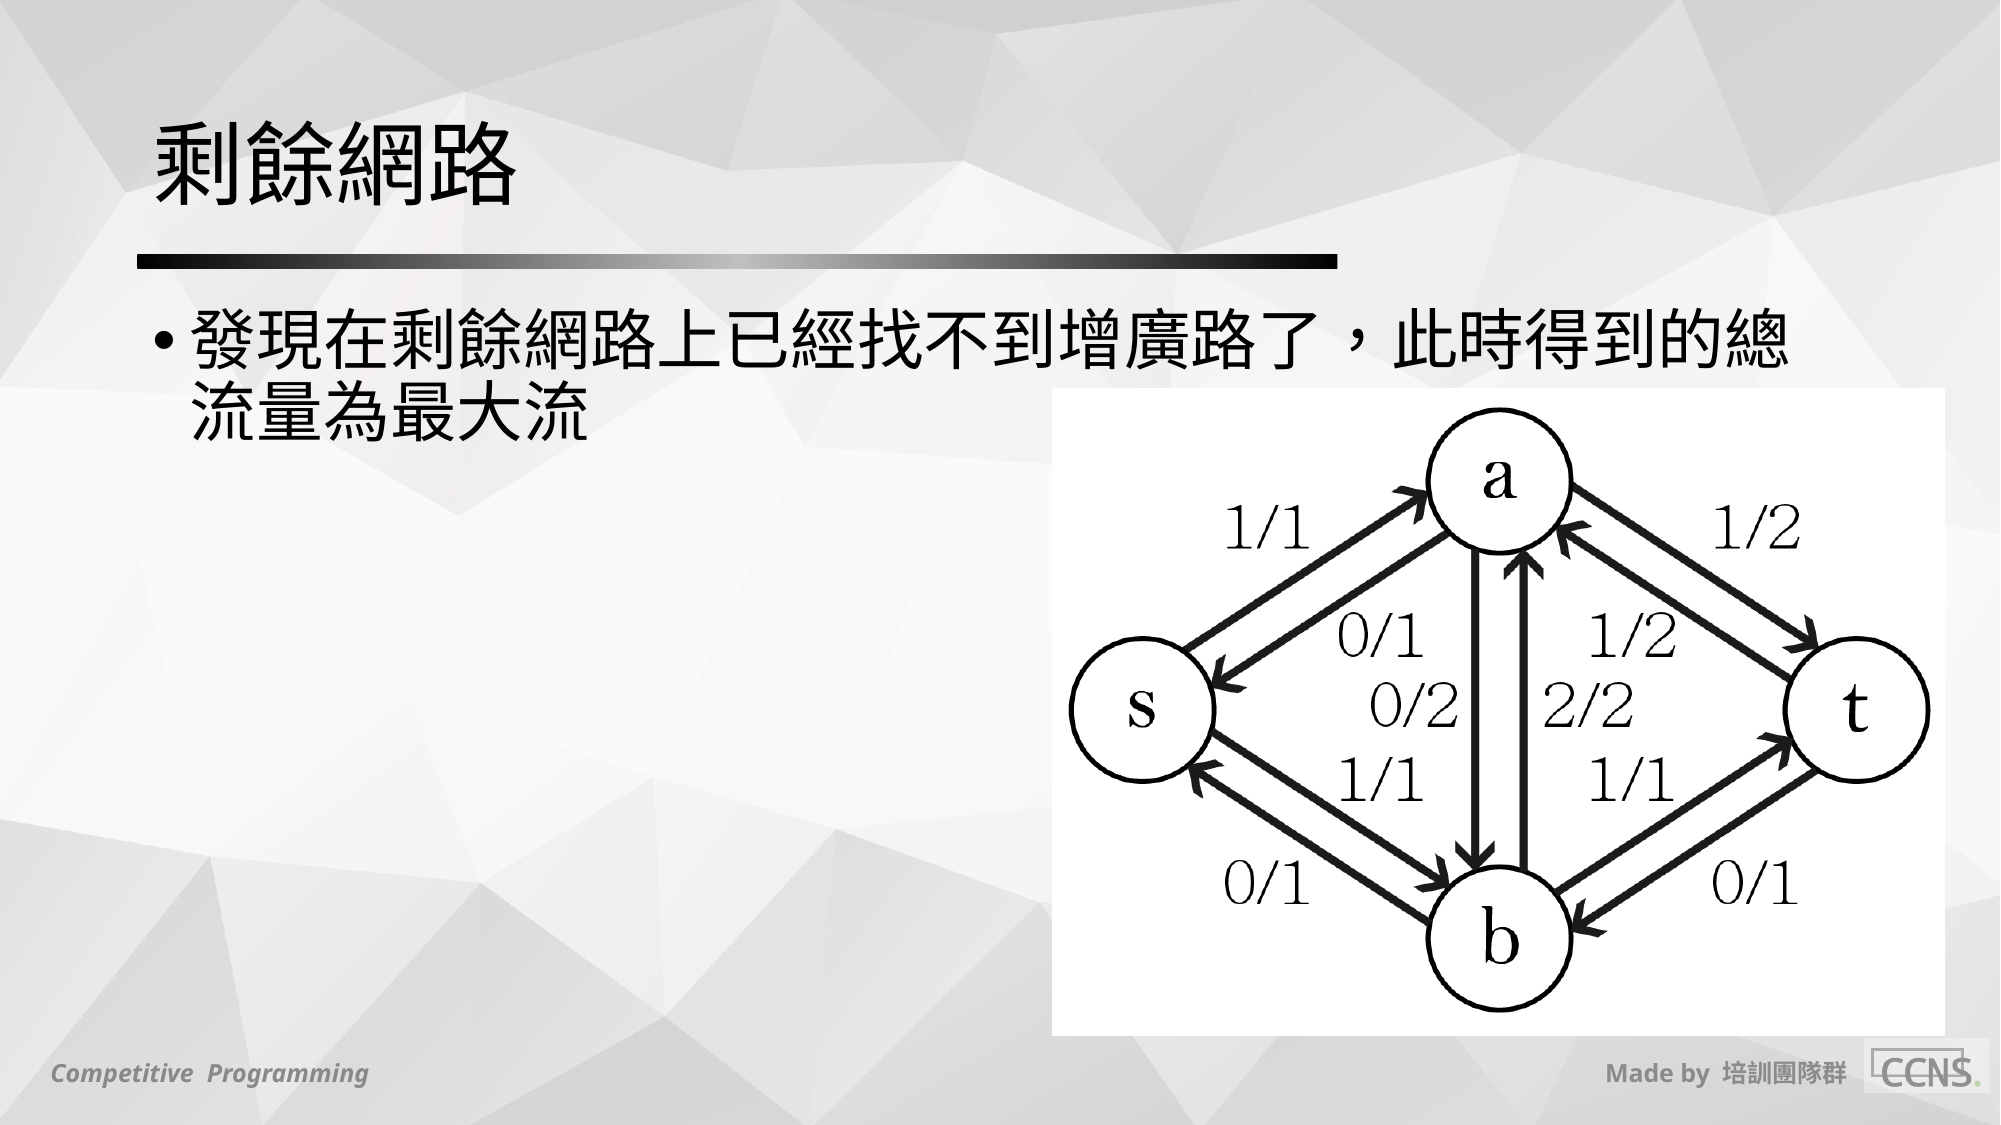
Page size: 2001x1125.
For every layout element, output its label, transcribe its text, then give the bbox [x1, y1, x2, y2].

picture [0, 0, 2000, 1125]
title 剩餘網路 [137, 59, 1863, 278]
